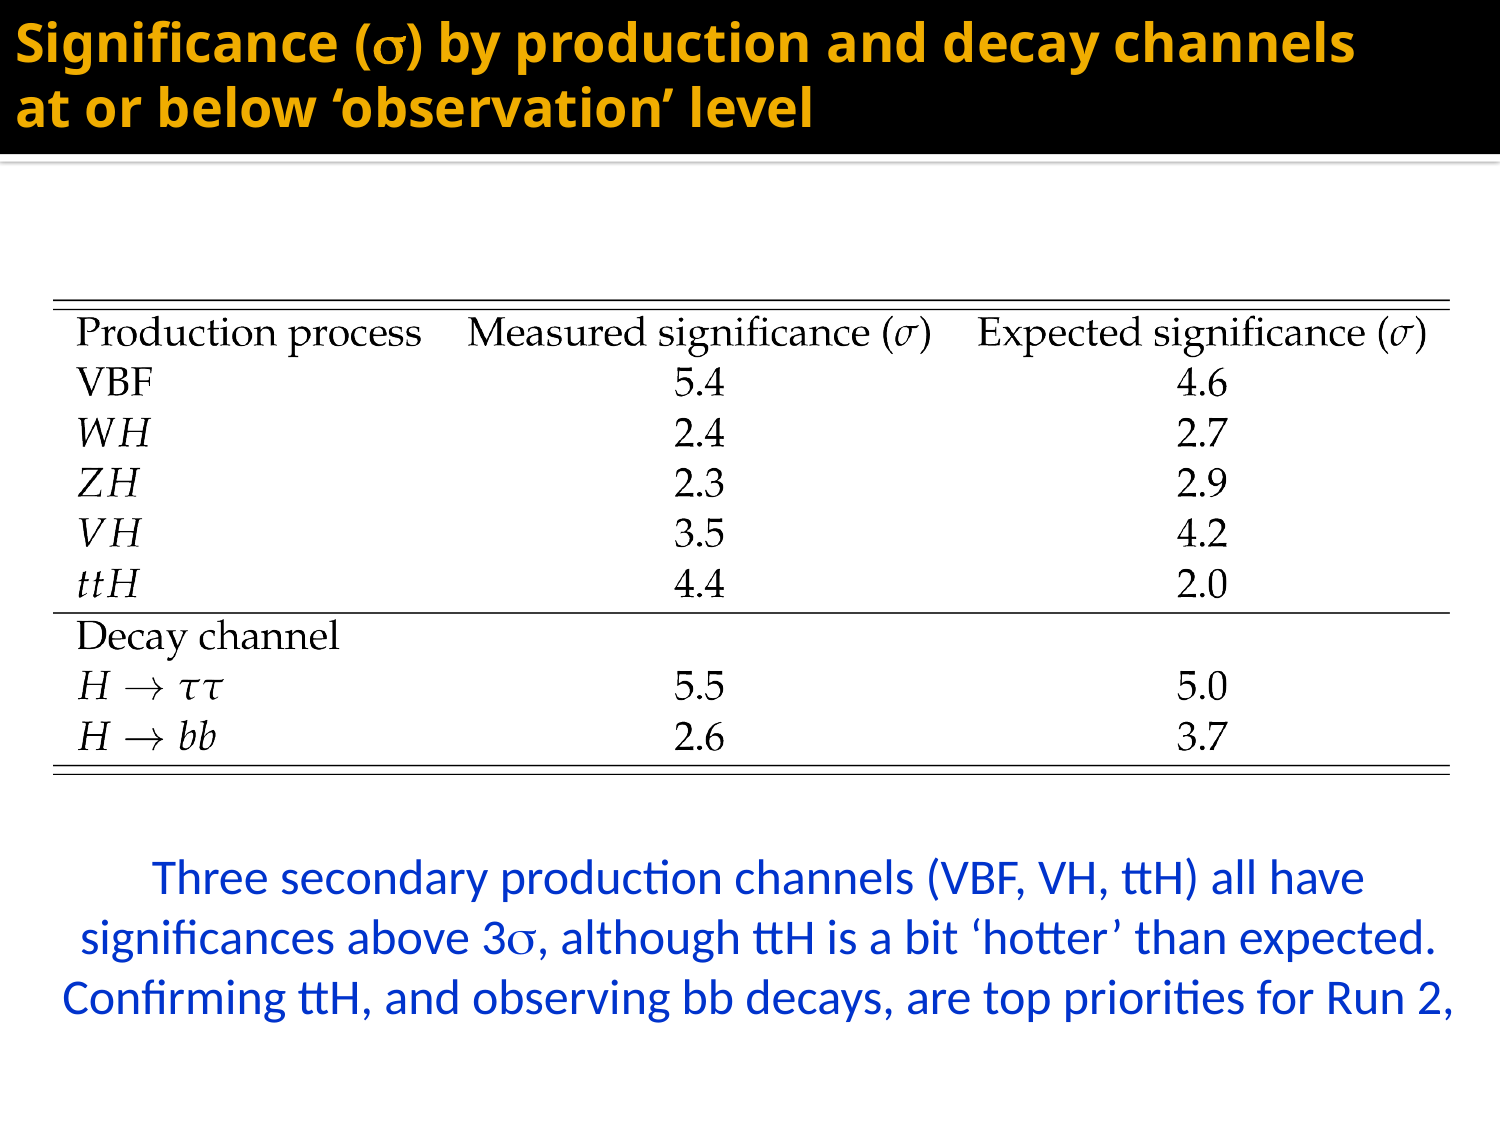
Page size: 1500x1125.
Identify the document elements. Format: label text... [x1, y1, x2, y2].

title Significance (s) by production and decay channels at or below ‘observation’ level [0, 0, 1388, 148]
picture [53, 299, 1450, 775]
text_box Three secondary production channels (VBF, VH, ttH) all have significances above 3s, although ttH is a bit ‘hotter’ than expected. Confirming ttH, and observing bb decays, are top priorities for Run 2, [21, 837, 1497, 1033]
